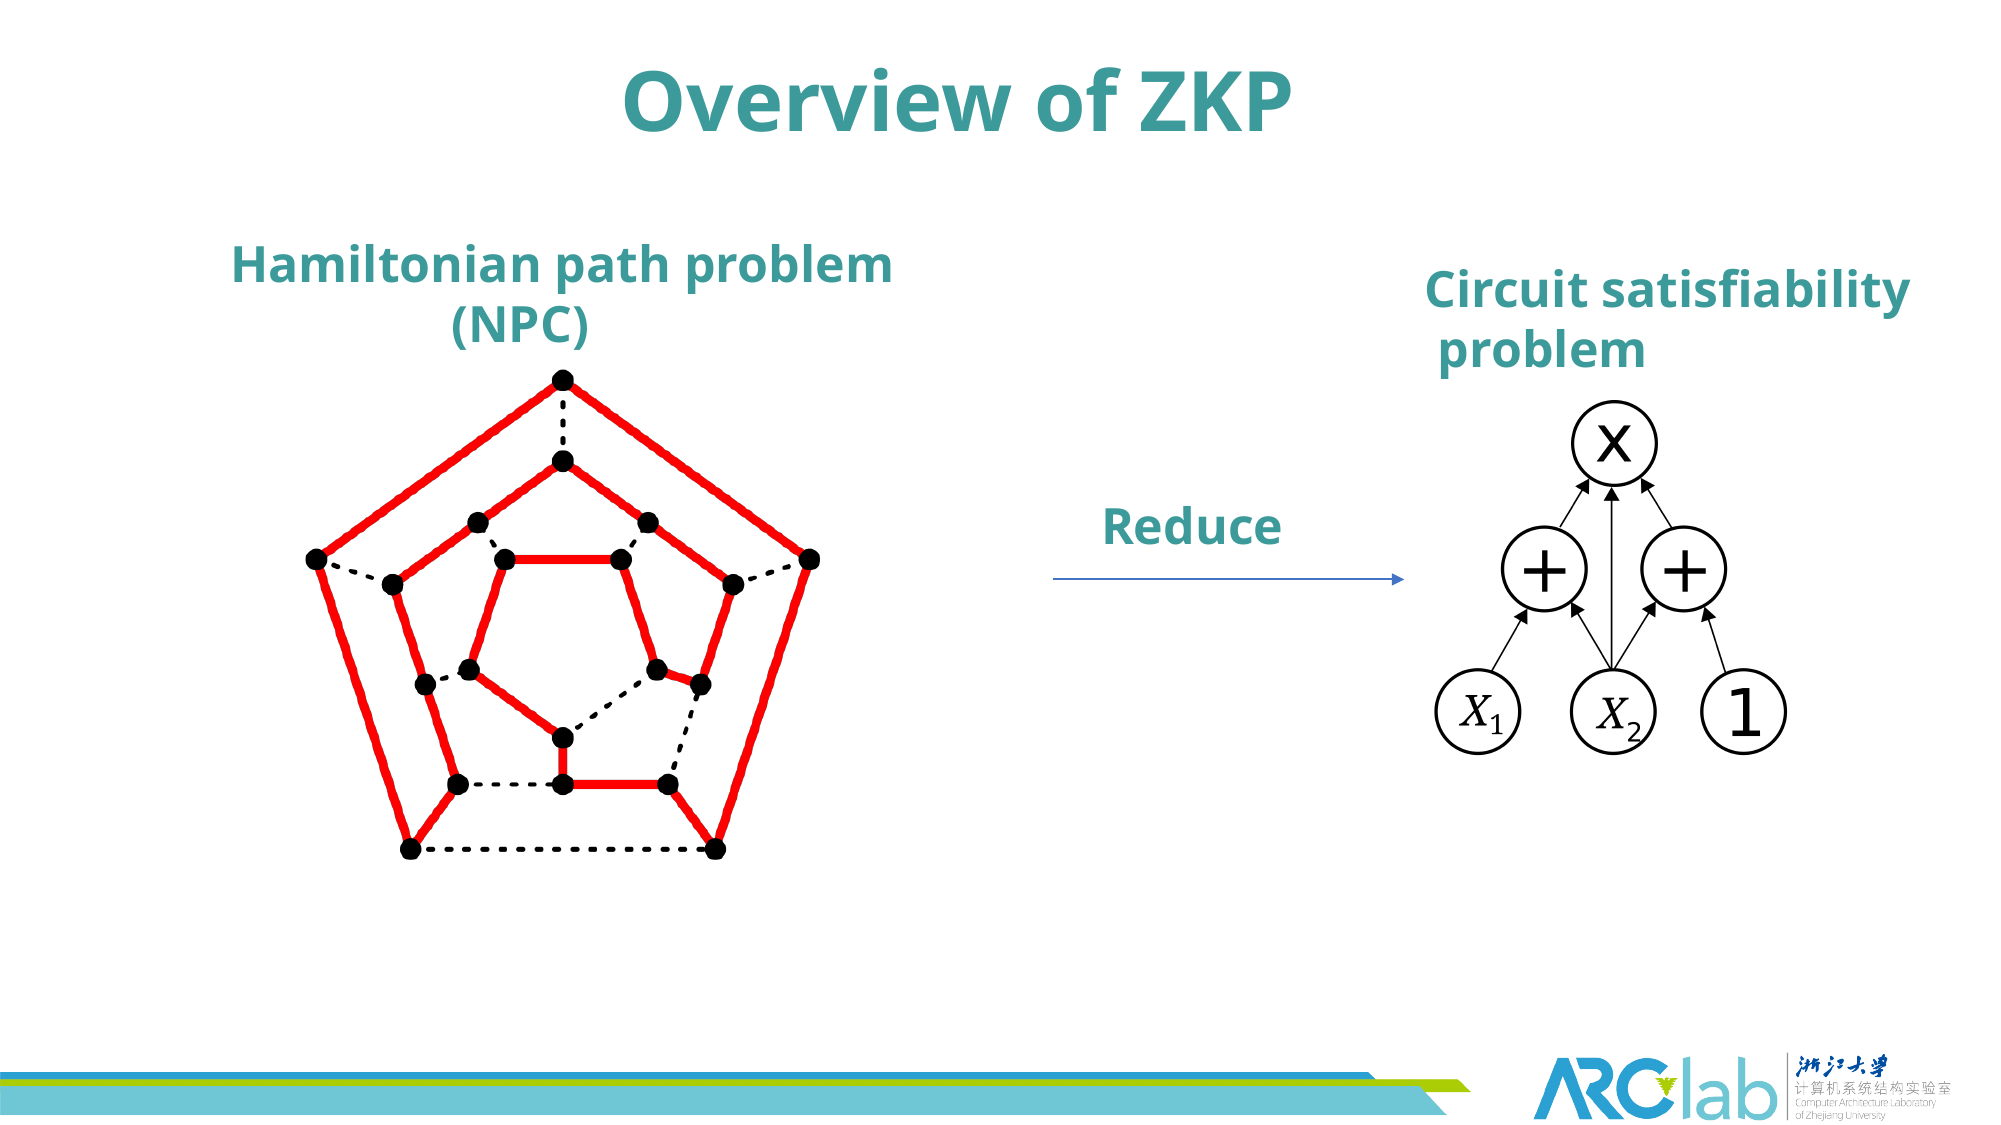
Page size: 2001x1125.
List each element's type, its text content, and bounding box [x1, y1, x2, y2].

picture [0, 73, 2000, 1125]
text_box Overview of ZKP [566, 40, 1311, 73]
